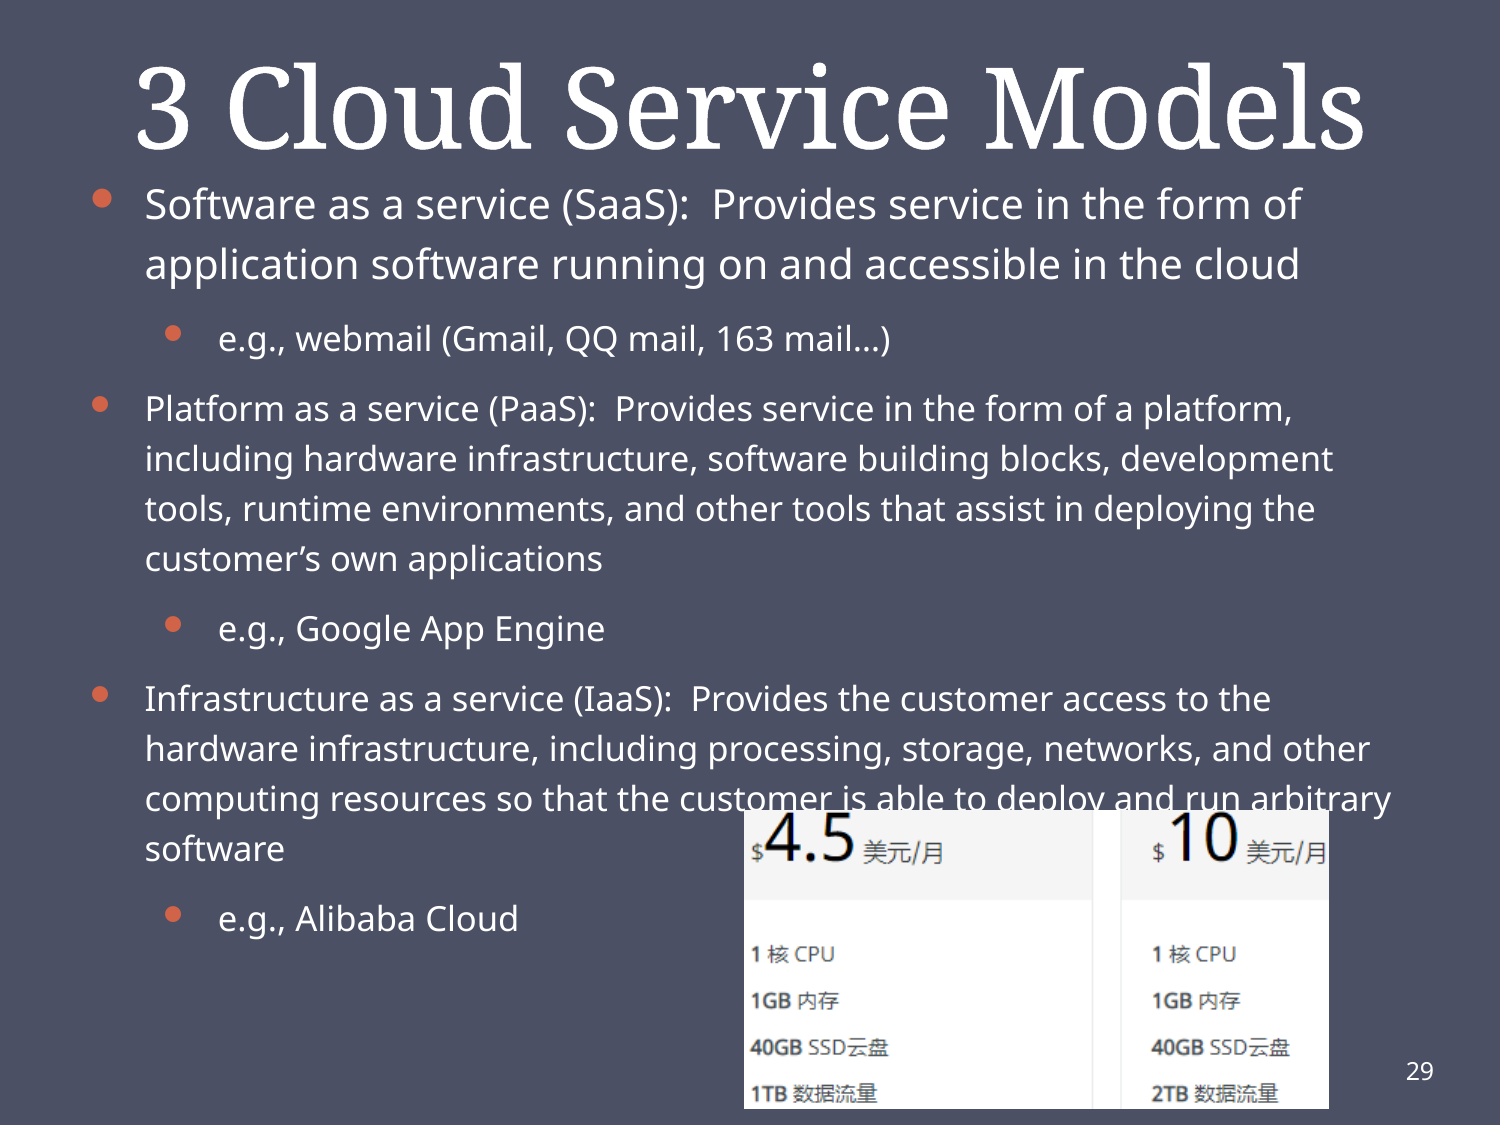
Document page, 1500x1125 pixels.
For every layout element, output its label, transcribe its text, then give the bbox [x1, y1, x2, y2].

text_box 3 Cloud Service Models [74, 42, 1425, 239]
picture [744, 810, 1329, 1109]
slide_number 29 [1401, 1042, 1494, 1103]
text_box Software as a service (SaaS): Provides service in the form of application software running on and accessible in the cloud e.g., webmail (Gmail, QQ mail, 163 mail…) Platform as a service (PaaS): Provides service in the form of a platform, including hardware infrastructure, software building blocks, development tools, runtime environments, and other tools that assist in deploying the customer’s own applications e.g., Google App Engine Infrastructure as a service (IaaS): Provides the customer access to the hardware infrastructure, including processing, storage, networks, and other computing resources so that the customer is able to deploy and run arbitrary software e.g., Alibaba Cloud [74, 239, 1425, 950]
